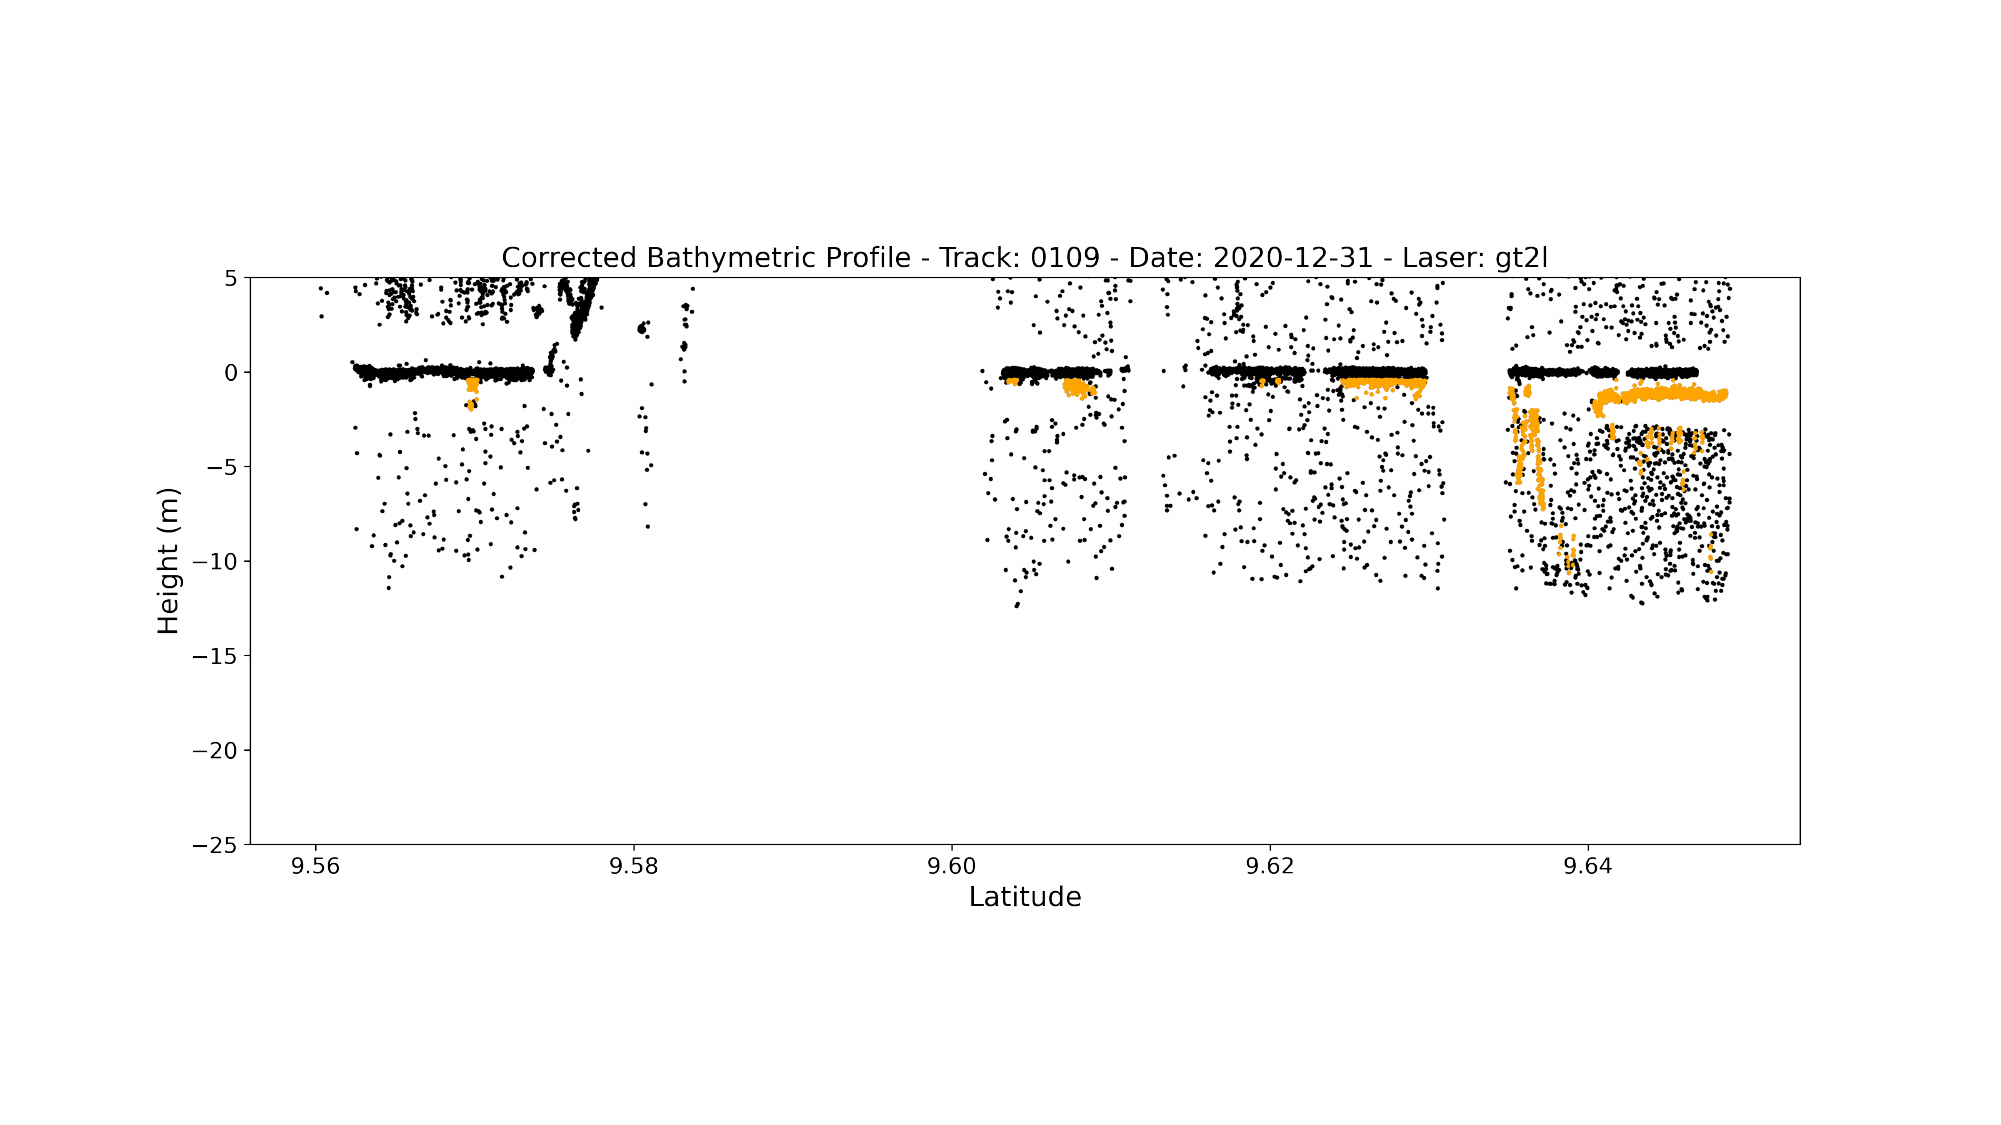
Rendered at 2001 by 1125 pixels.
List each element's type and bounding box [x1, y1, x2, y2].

picture [0, 187, 2000, 938]
